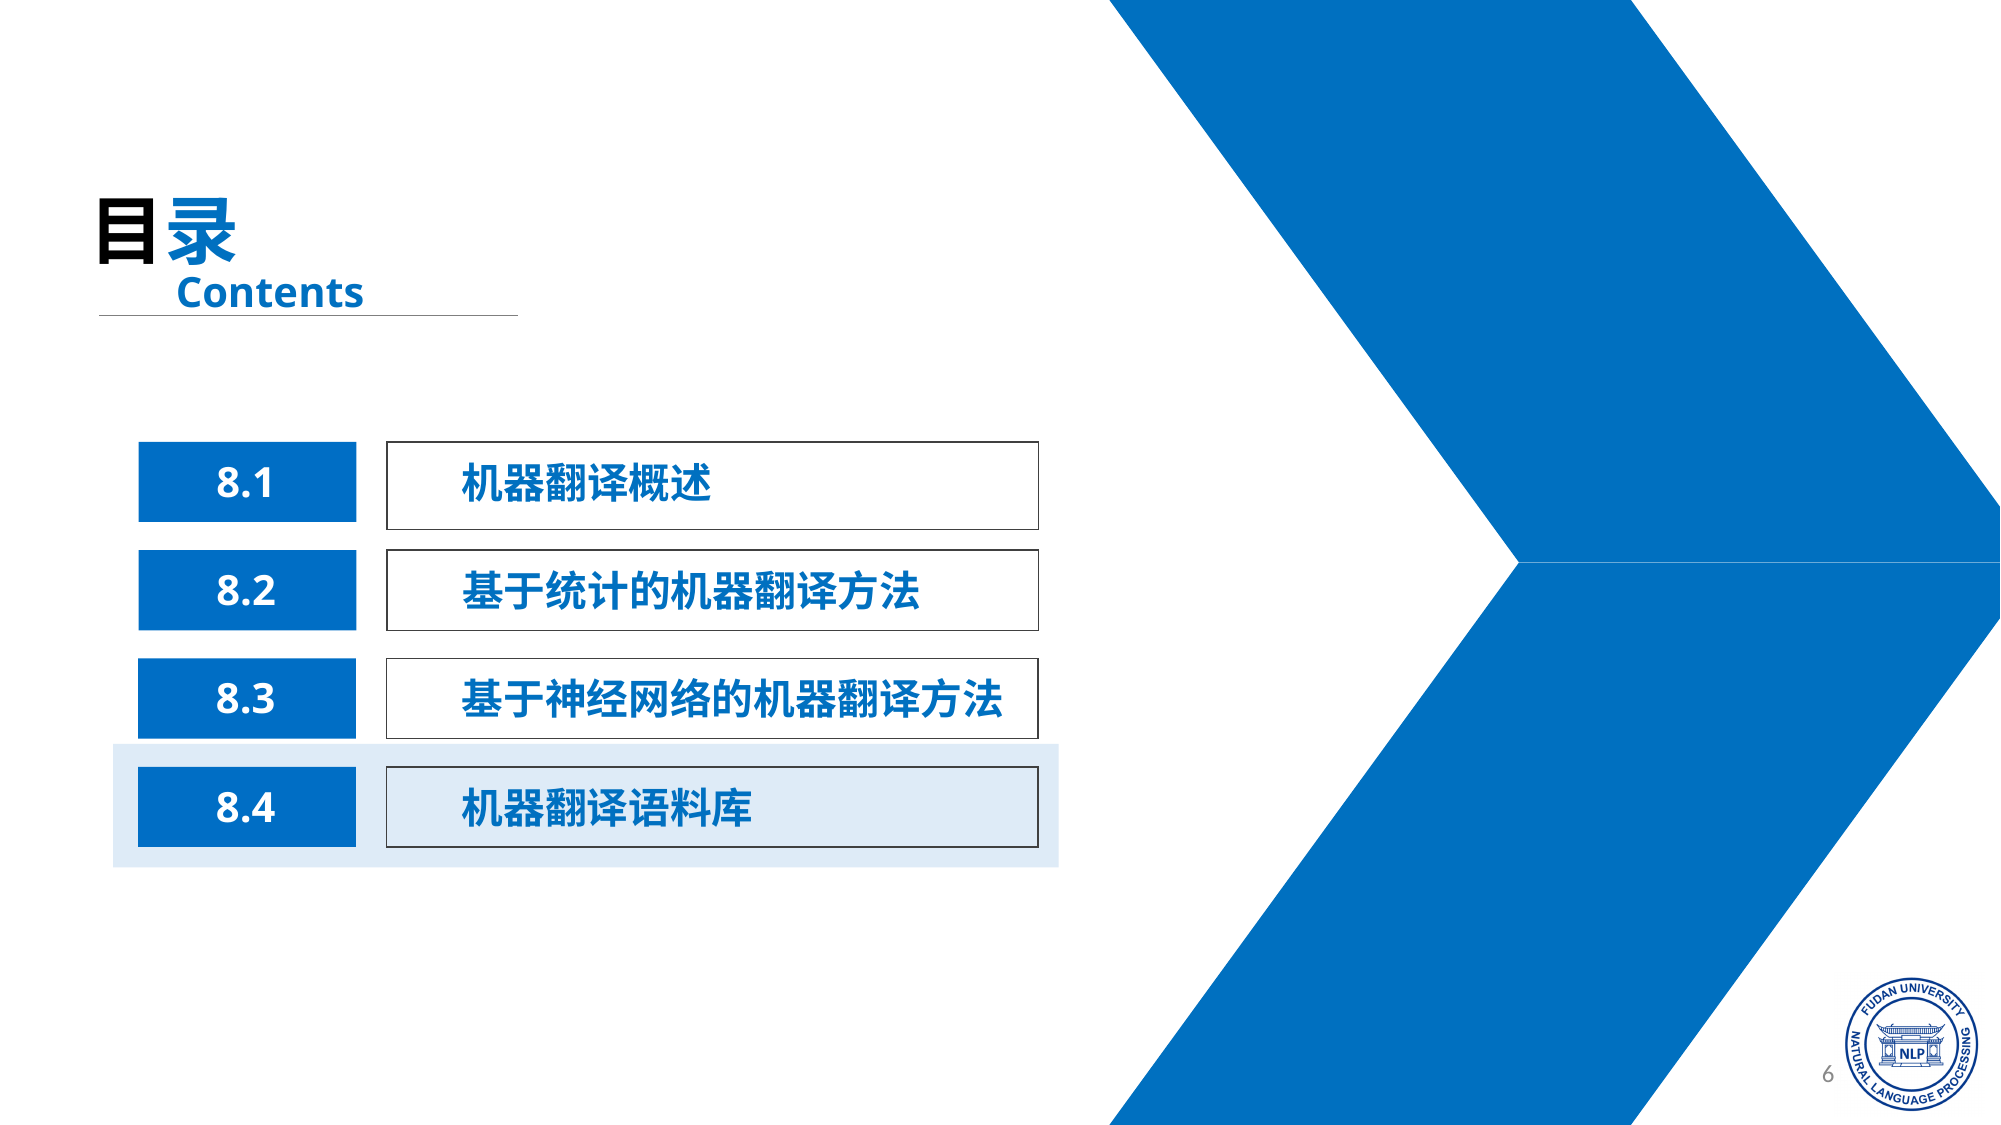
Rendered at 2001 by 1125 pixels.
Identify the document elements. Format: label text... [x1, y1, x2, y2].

text_box [113, 743, 1059, 868]
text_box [74, 175, 518, 325]
text_box [1109, 0, 2000, 563]
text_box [386, 766, 1039, 848]
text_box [137, 658, 357, 739]
slide_number 61 [1412, 1042, 1863, 1103]
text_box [386, 658, 1039, 739]
picture [1834, 972, 1985, 1117]
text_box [386, 441, 1039, 530]
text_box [386, 549, 1039, 631]
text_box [138, 549, 357, 631]
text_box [137, 766, 357, 848]
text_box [138, 441, 357, 523]
text_box [1109, 563, 2000, 1125]
